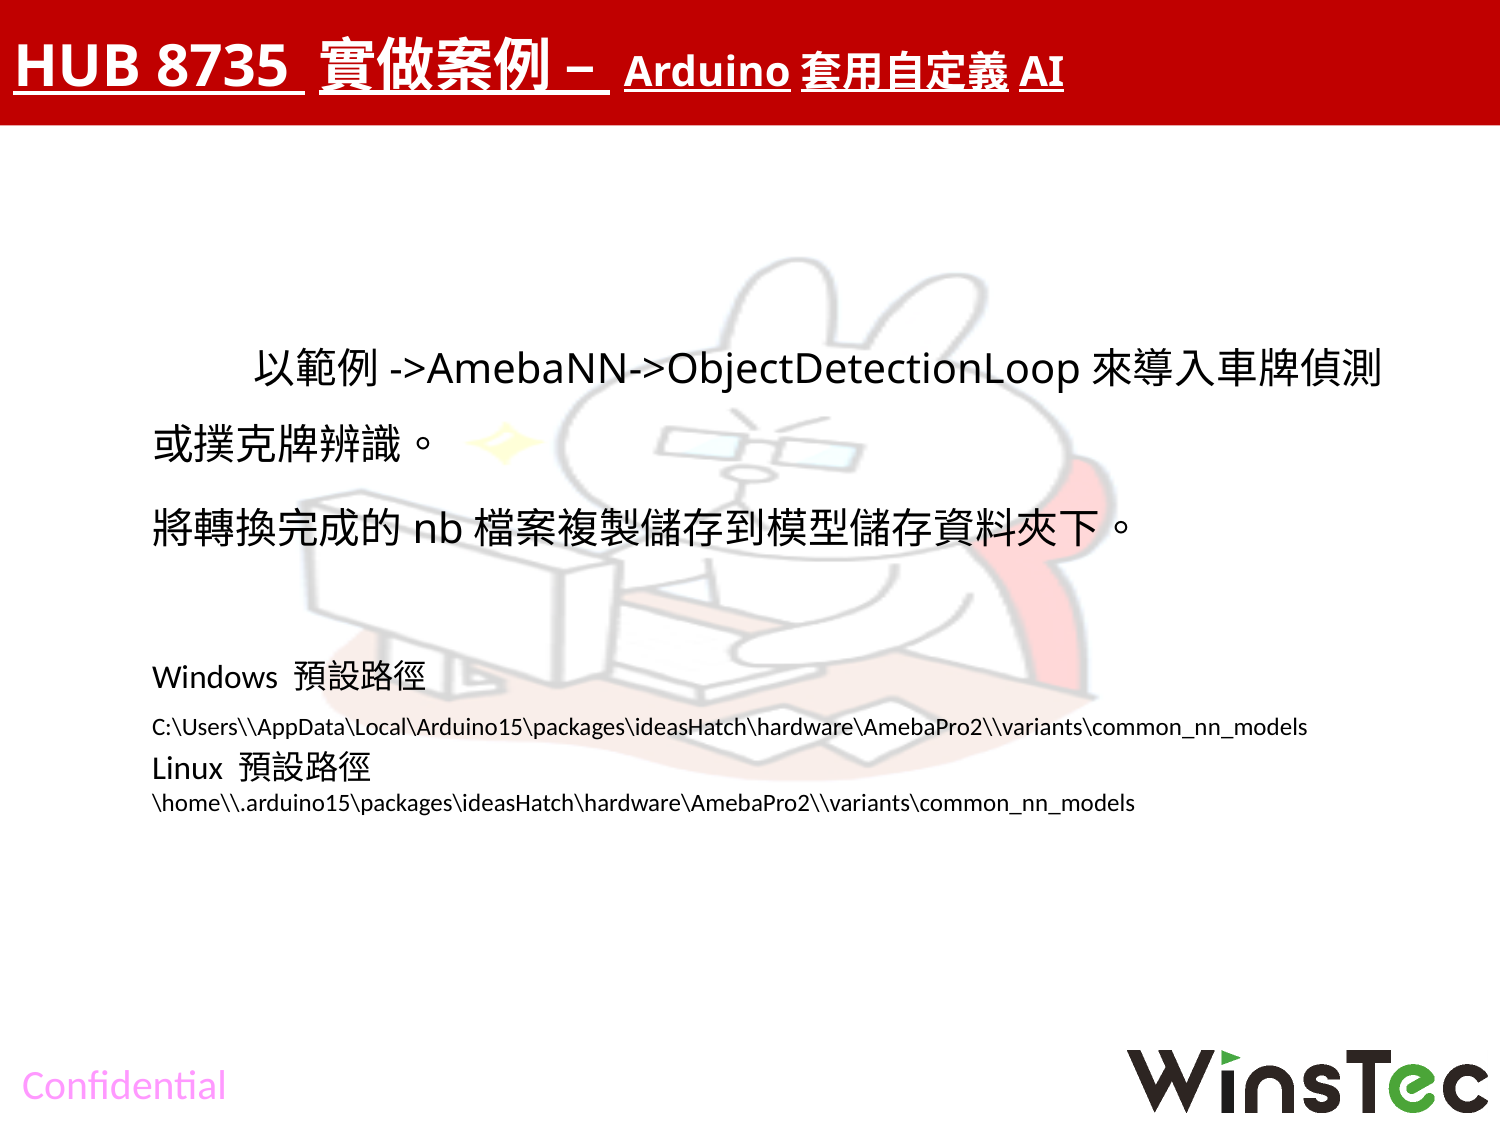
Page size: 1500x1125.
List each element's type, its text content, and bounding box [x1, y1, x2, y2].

text_box [112, 208, 1400, 988]
text_box 以範例->AmebaNN->ObjectDetectionLoop來導入車牌偵測或撲克牌辨識。 將轉換完成的nb檔案複製儲存到模型儲存資料夾下。 Windows 預設路徑 C:\Users\\AppData\Local\Arduino15\packages\ideasHatch\hardware\AmebaPro2\\variants\common_nn_models Linux 預設路徑 \home\\.arduino15\packages\ideasHatch\hardware\AmebaPro2\\variants\common_nn_models [137, 233, 1425, 1013]
picture [254, 243, 1248, 795]
text_box HUB 8735 實做案例 – Arduino套用自定義AI [0, 0, 1500, 127]
slide_number 32 [1074, 1042, 1425, 1103]
text_box Confidential [0, 1050, 243, 1116]
picture [1127, 1049, 1489, 1113]
